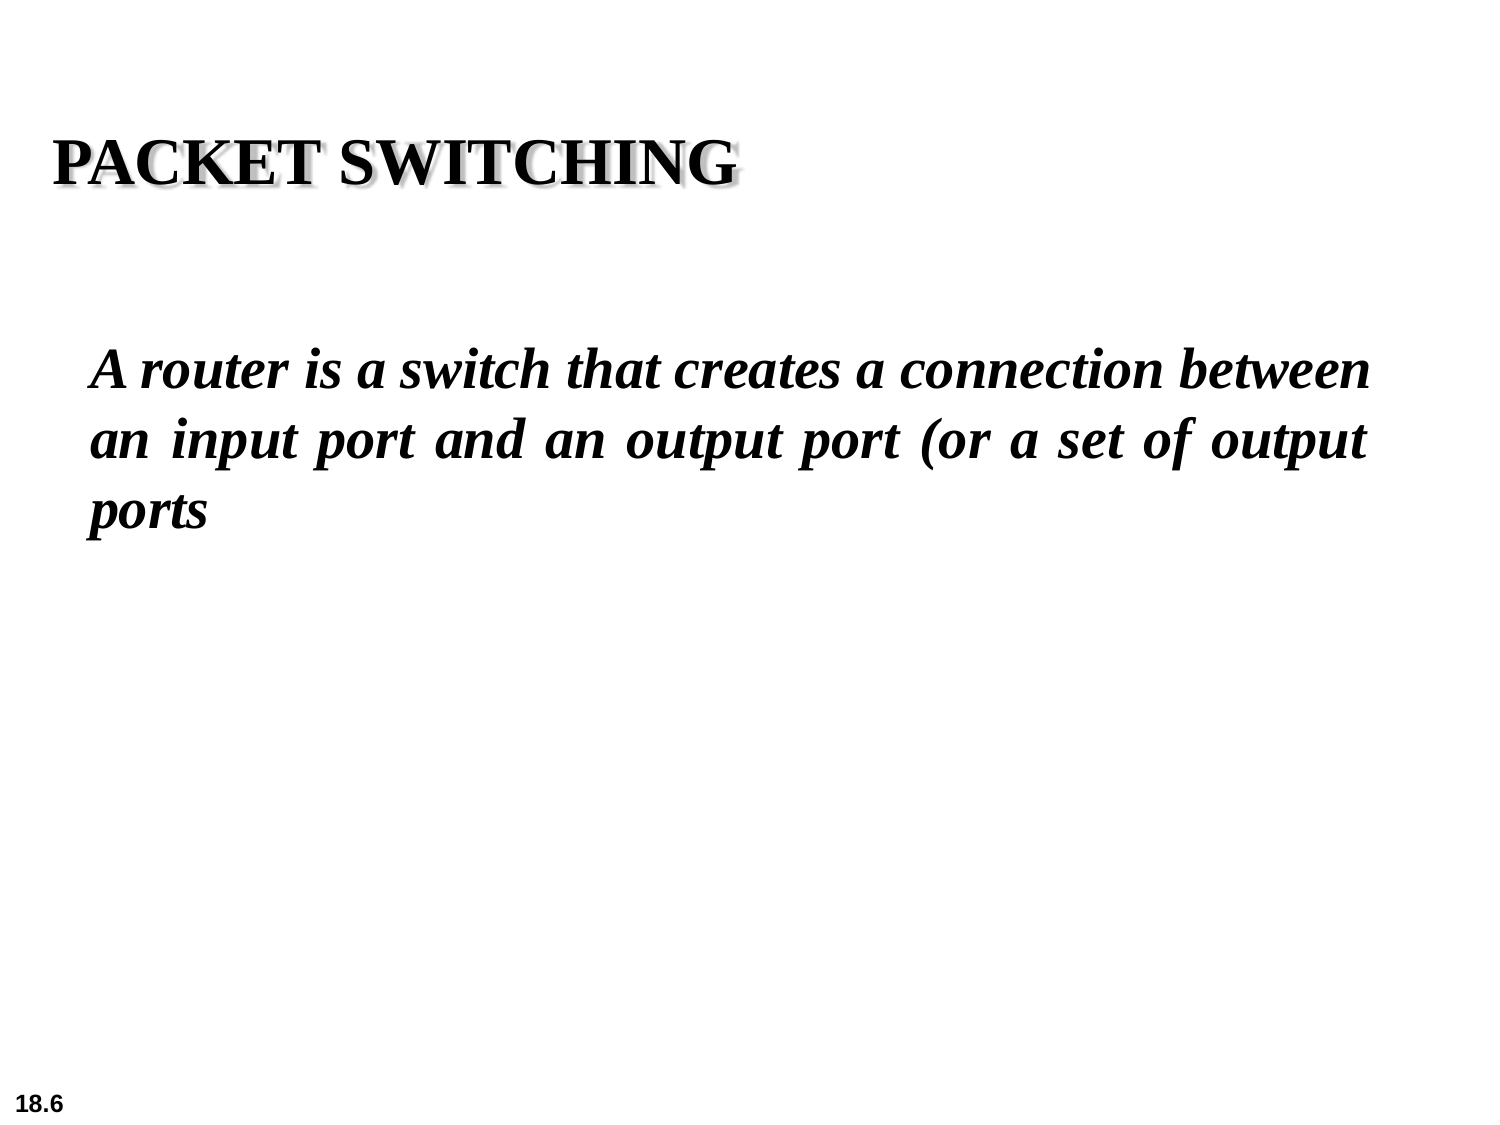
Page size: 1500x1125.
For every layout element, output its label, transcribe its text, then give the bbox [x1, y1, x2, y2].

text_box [53, 98, 789, 247]
slide_number 18.6 [12, 1087, 85, 1125]
text_box A router is a switch that creates a connection between an input port and an output port (or a set of output ports [87, 328, 1388, 541]
